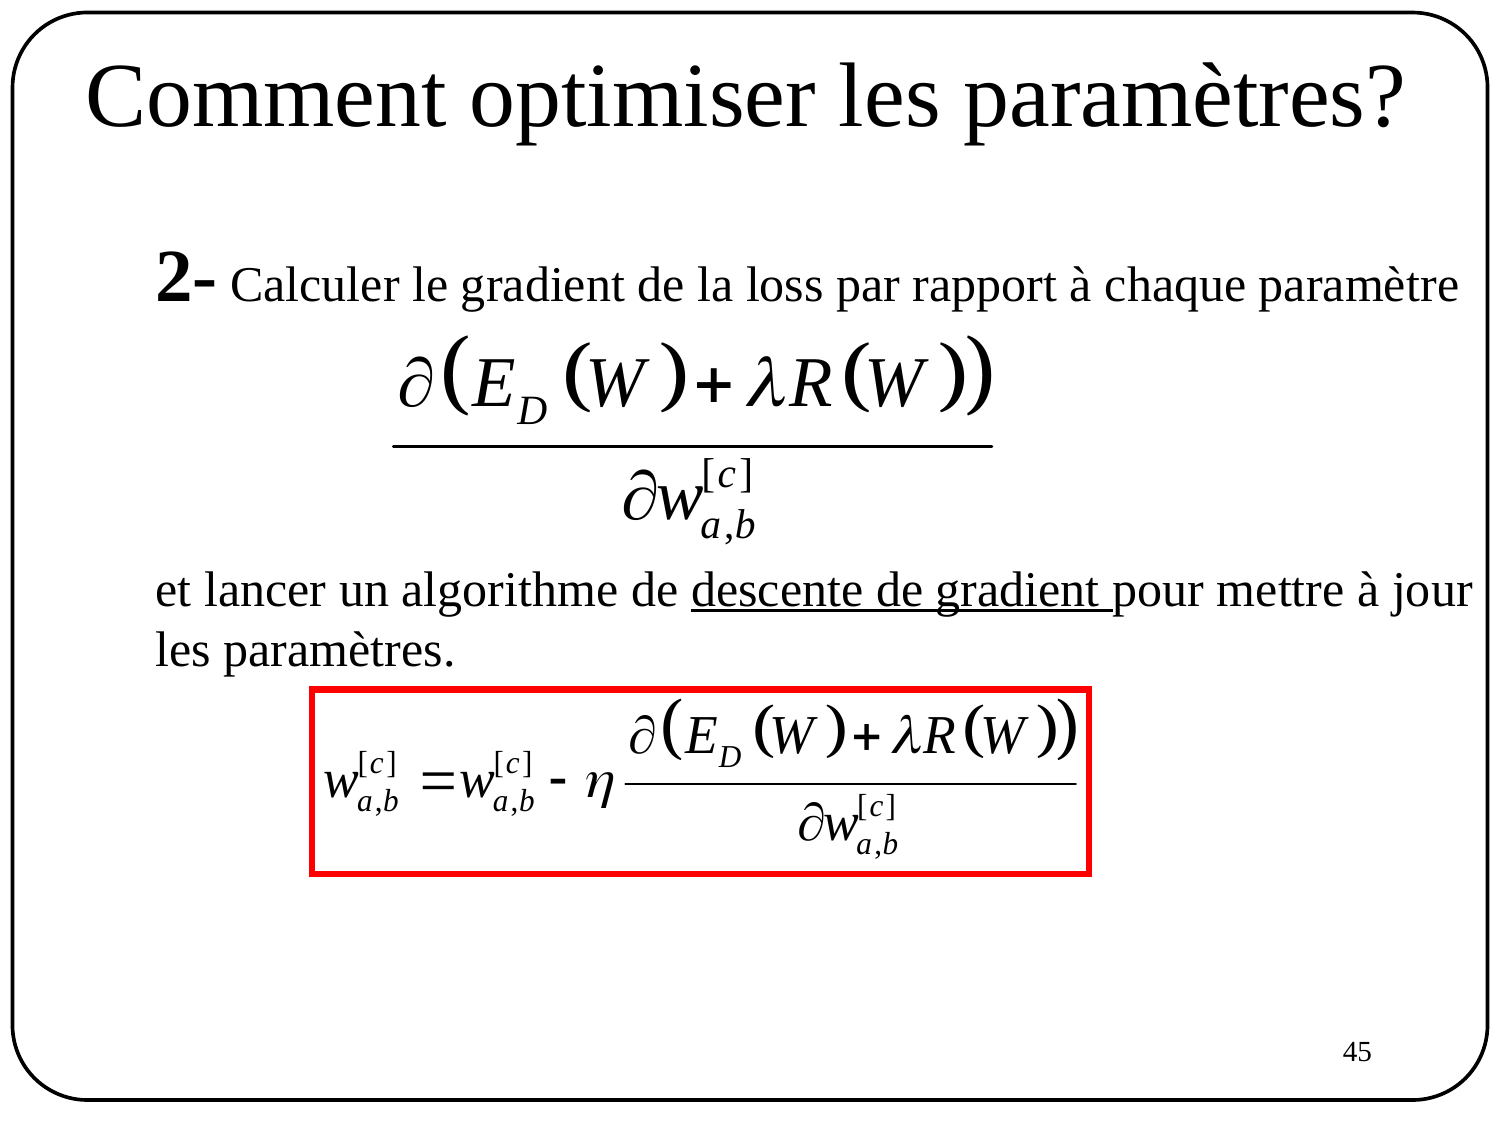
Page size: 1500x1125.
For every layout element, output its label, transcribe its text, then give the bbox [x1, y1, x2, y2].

text_box 2- Calculer le gradient de la loss par rapport à chaque paramètre et lancer un algorithme de descente de gradient pour mettre à jour les paramètres. [140, 218, 1489, 684]
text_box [381, 326, 1010, 560]
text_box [314, 692, 1087, 871]
slide_number 45 [1074, 1024, 1388, 1101]
text_box Comment optimiser les paramètres? [70, 32, 1433, 147]
